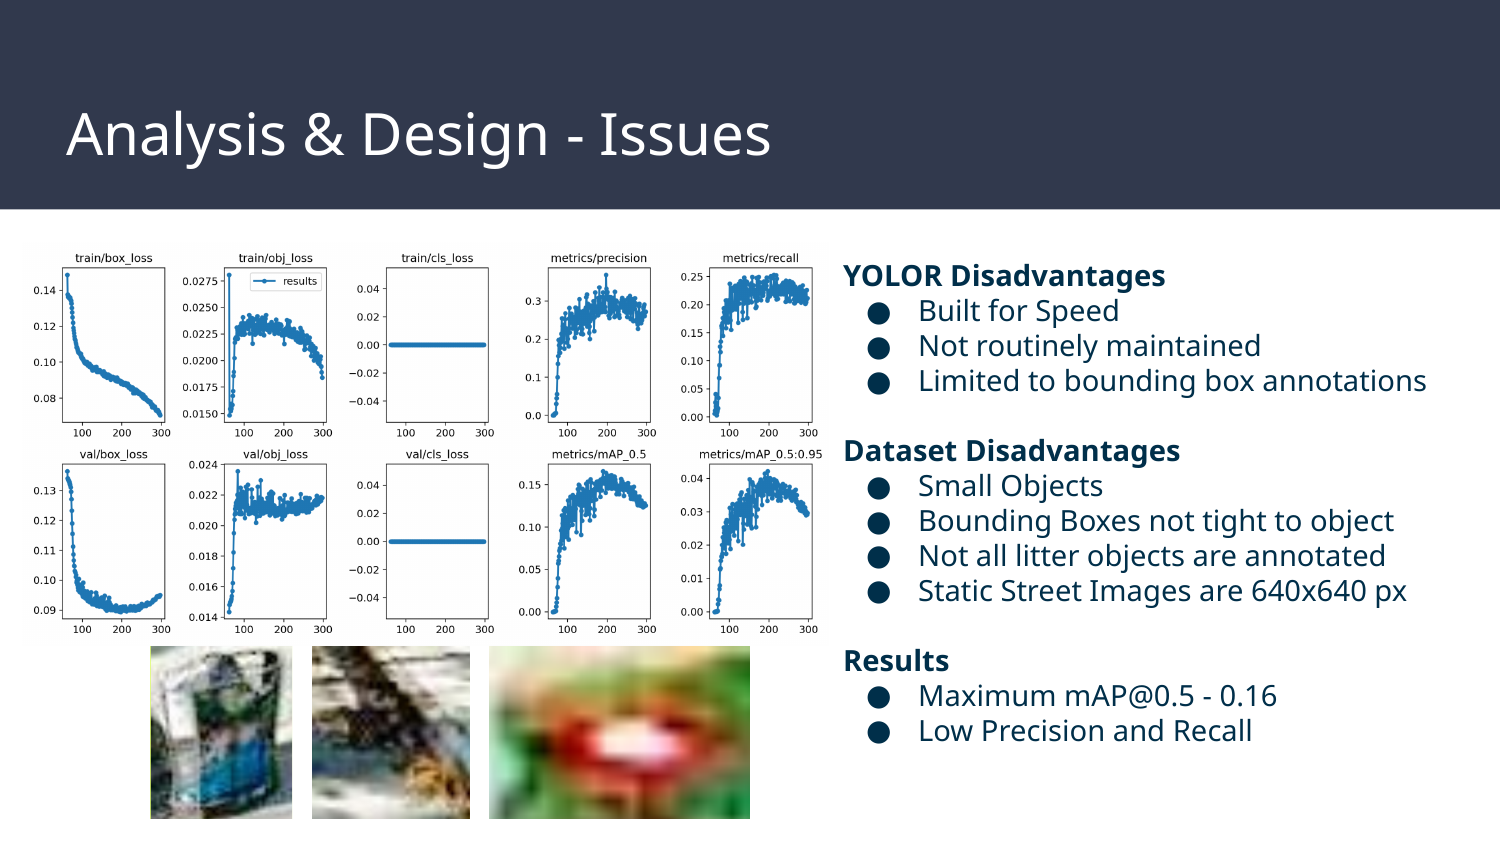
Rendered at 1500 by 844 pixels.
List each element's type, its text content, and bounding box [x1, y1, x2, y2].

title Analysis & Design - Issues [51, 82, 1449, 185]
text_box YOLOR Disadvantages Built for Speed Not routinely maintained Limited to bounding box annotations Dataset Disadvantages Small Objects Bounding Boxes not tight to object Not all litter objects are annotated Static Street Images are 640x640 px Results Maximum mAP@0.5 - 0.16 Low Precision and Recall [828, 242, 1449, 762]
picture [22, 242, 829, 819]
